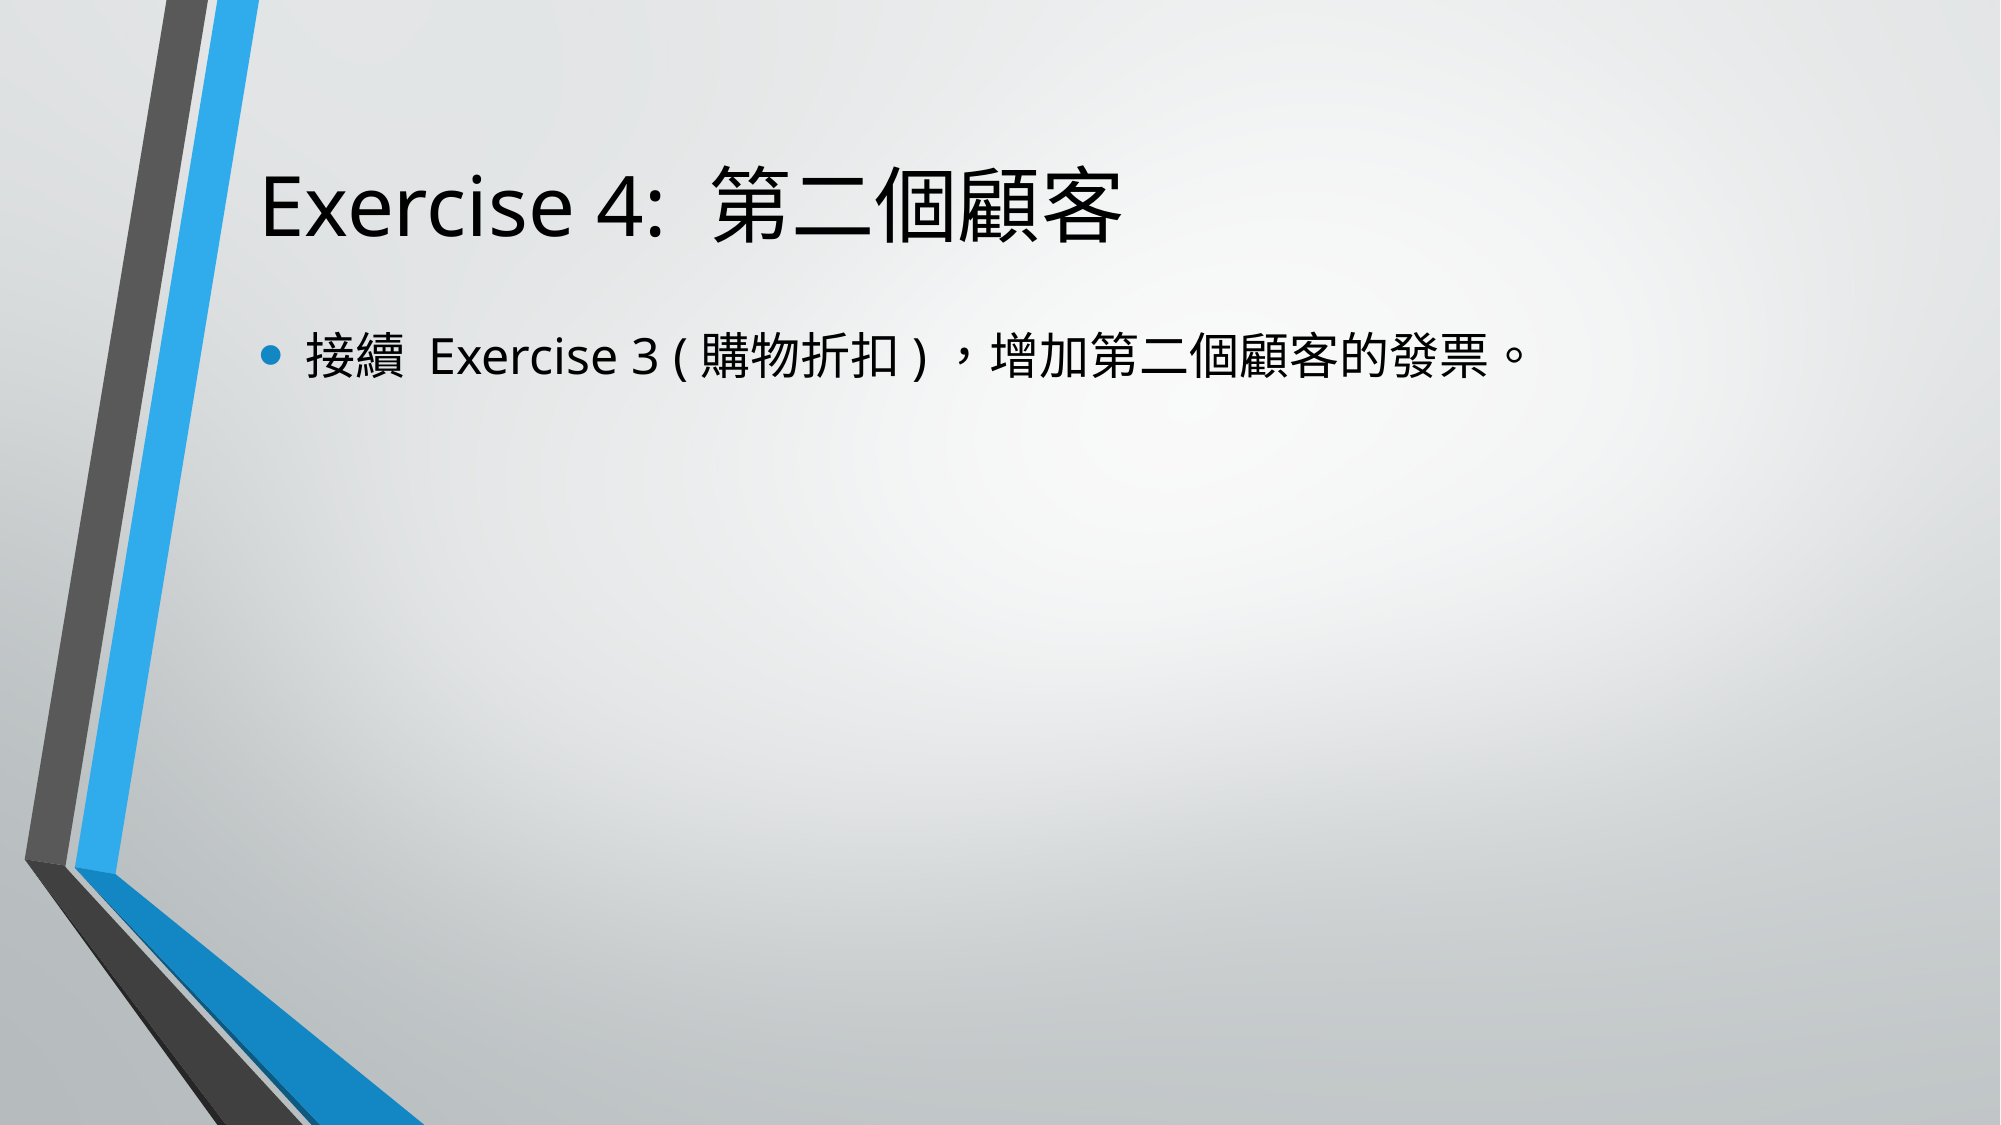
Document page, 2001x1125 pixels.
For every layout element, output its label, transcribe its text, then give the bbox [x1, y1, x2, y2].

title Exercise 4: 第二個顧客 [243, 112, 1887, 294]
list 接續 Exercise 3 (購物折扣)，增加第二個顧客的發票。 [243, 316, 1887, 1005]
